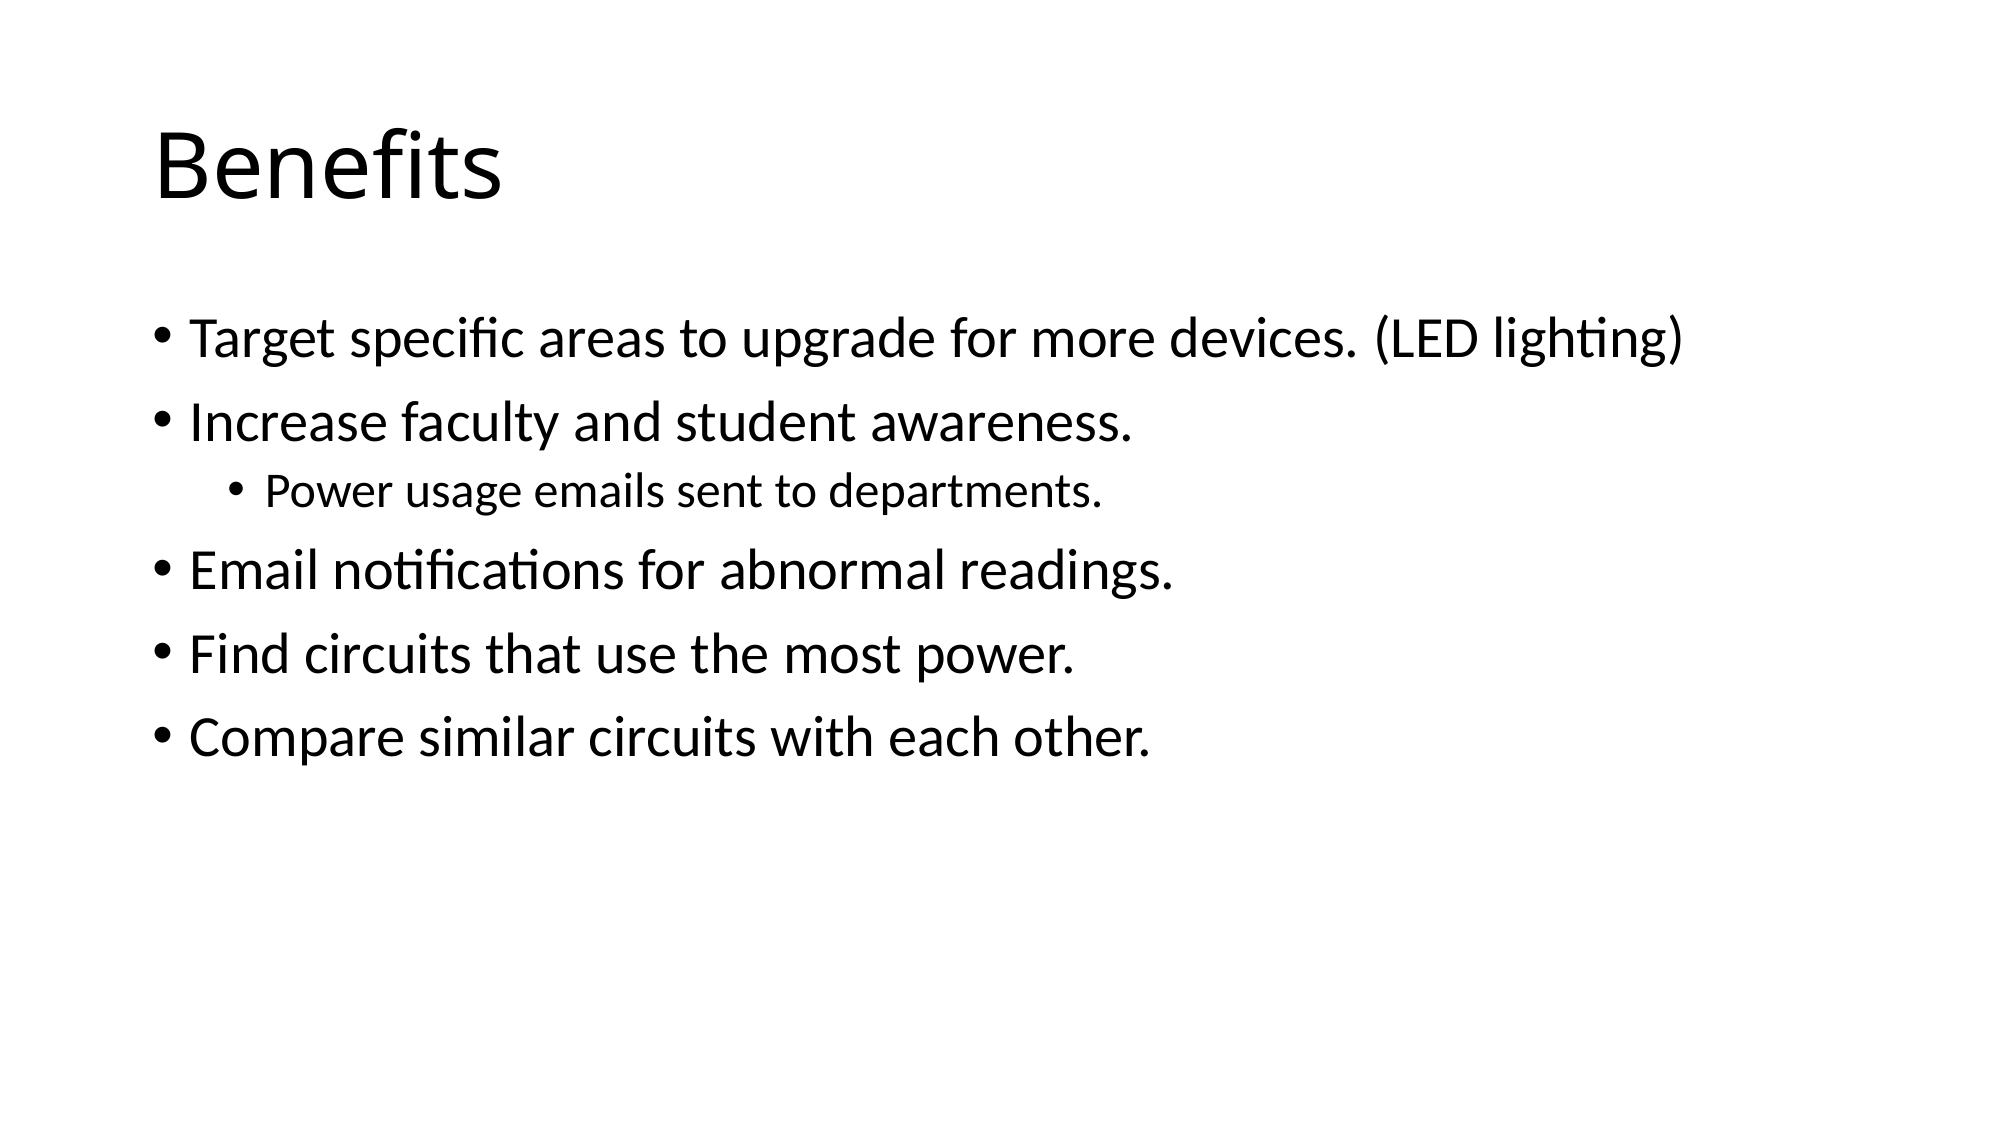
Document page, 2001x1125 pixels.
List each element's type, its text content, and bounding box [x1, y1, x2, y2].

title Benefits [137, 59, 1863, 278]
list Target specific areas to upgrade for more devices. (LED lighting) Increase faculty and student awareness. Power usage emails sent to departments. Email notifications for abnormal readings. Find circuits that use the most power. Compare similar circuits with each other. [137, 299, 1863, 1014]
